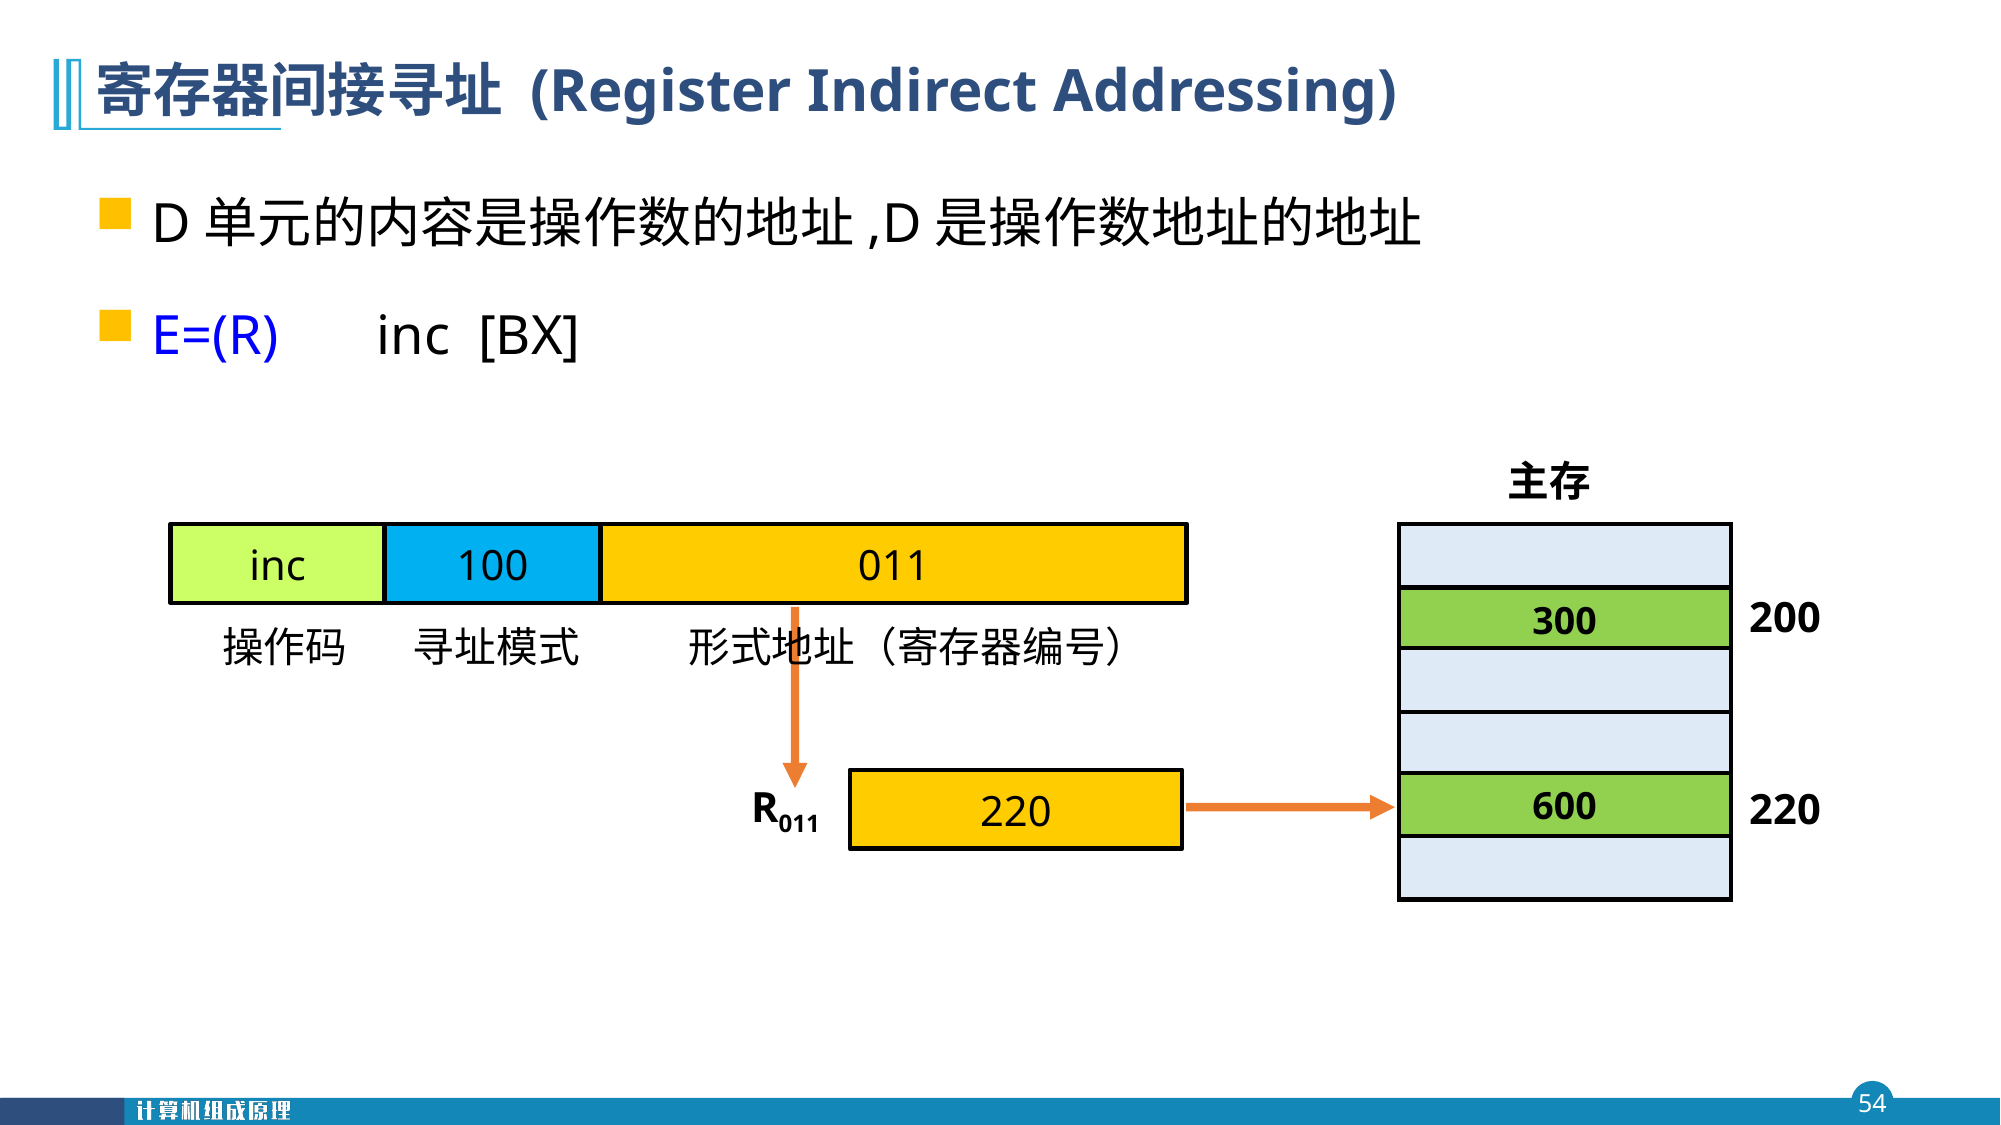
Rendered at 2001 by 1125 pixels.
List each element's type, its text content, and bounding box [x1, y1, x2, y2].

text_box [170, 447, 1840, 900]
title 寄存器间接寻址 (Register Indirect Addressing) [80, 42, 1805, 144]
list D单元的内容是操作数的地址,D是操作数地址的地址 E=(R) inc [BX] [80, 154, 1805, 416]
